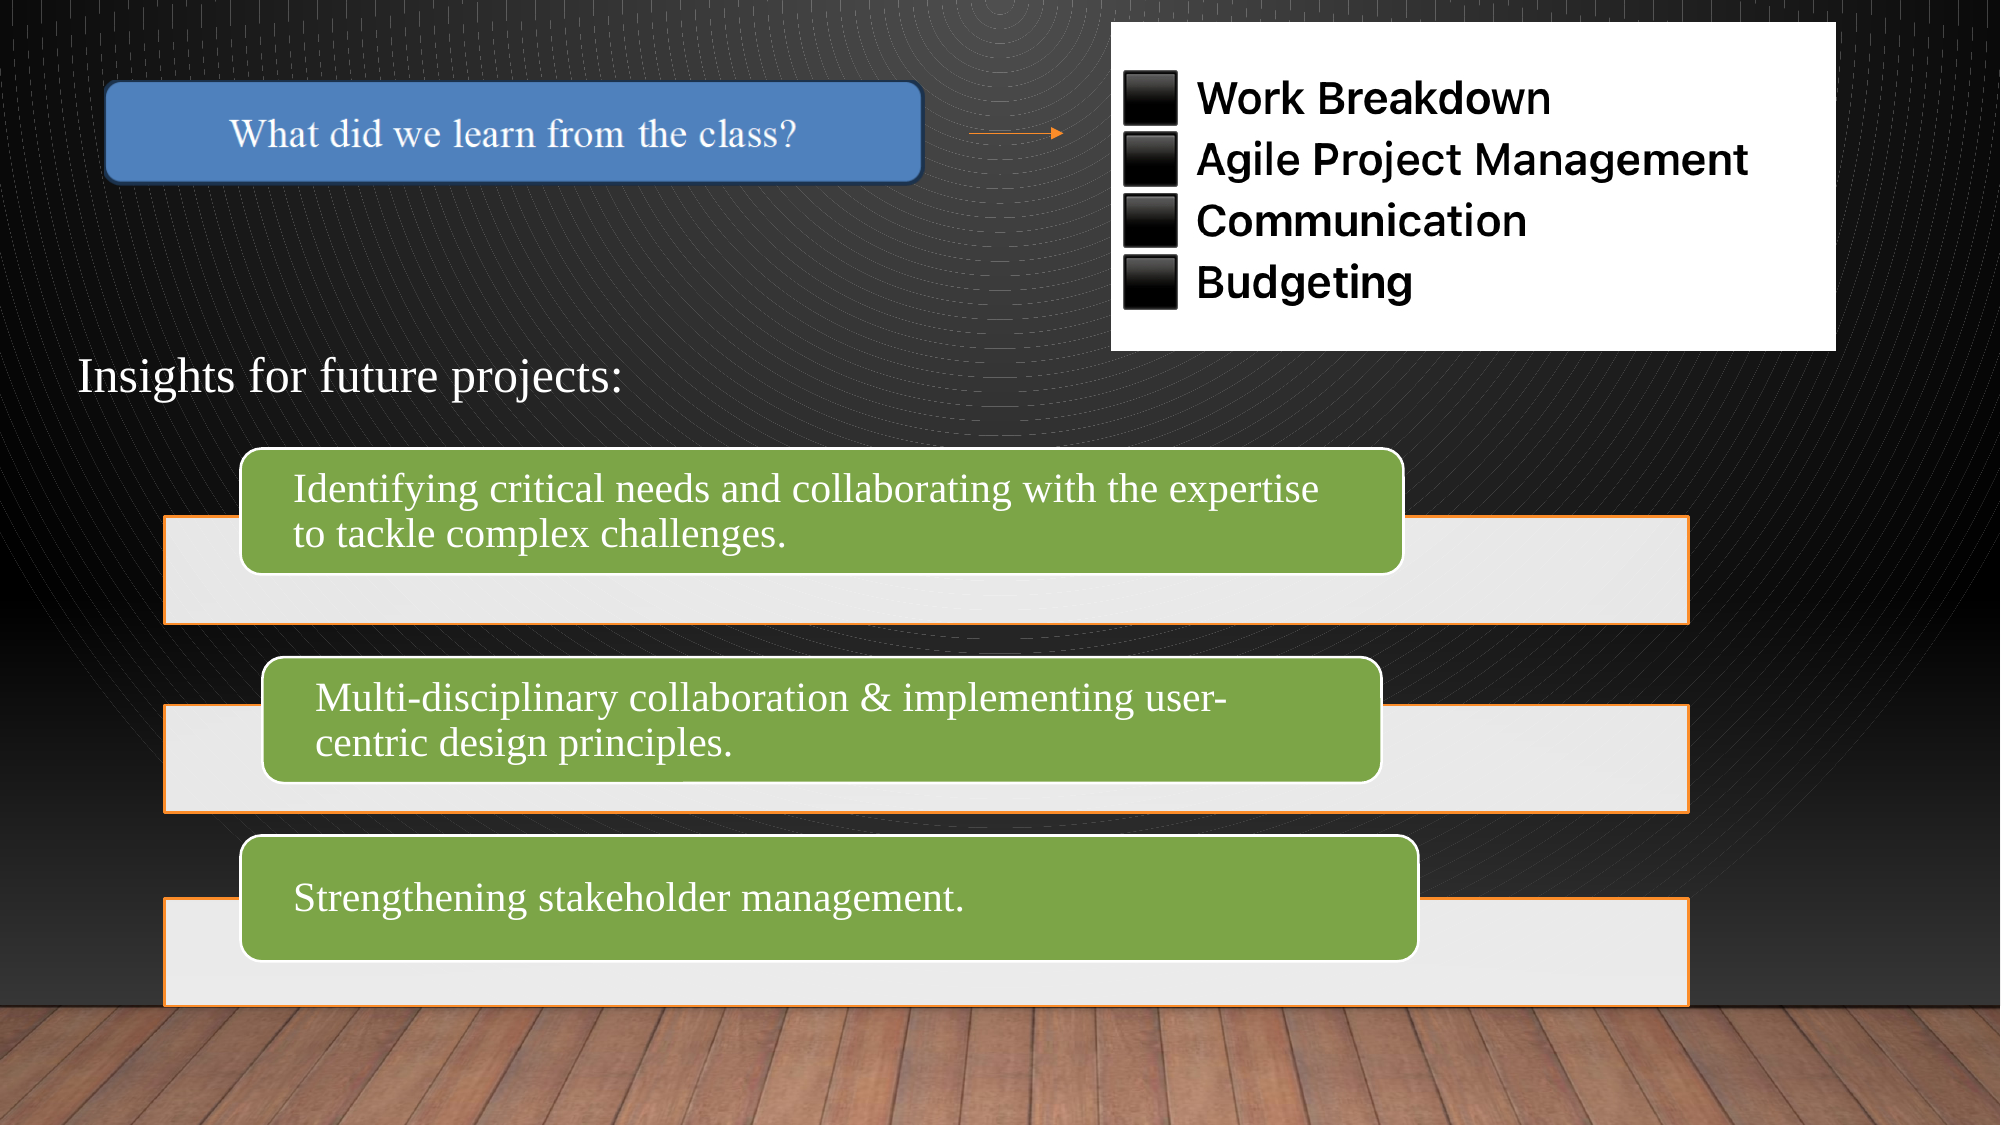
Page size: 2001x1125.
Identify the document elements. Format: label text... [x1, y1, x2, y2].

picture [0, 1005, 2000, 1125]
picture [1111, 21, 1836, 351]
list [164, 444, 1689, 1011]
picture [104, 79, 927, 187]
text_box Insights for future projects: [62, 334, 1064, 410]
